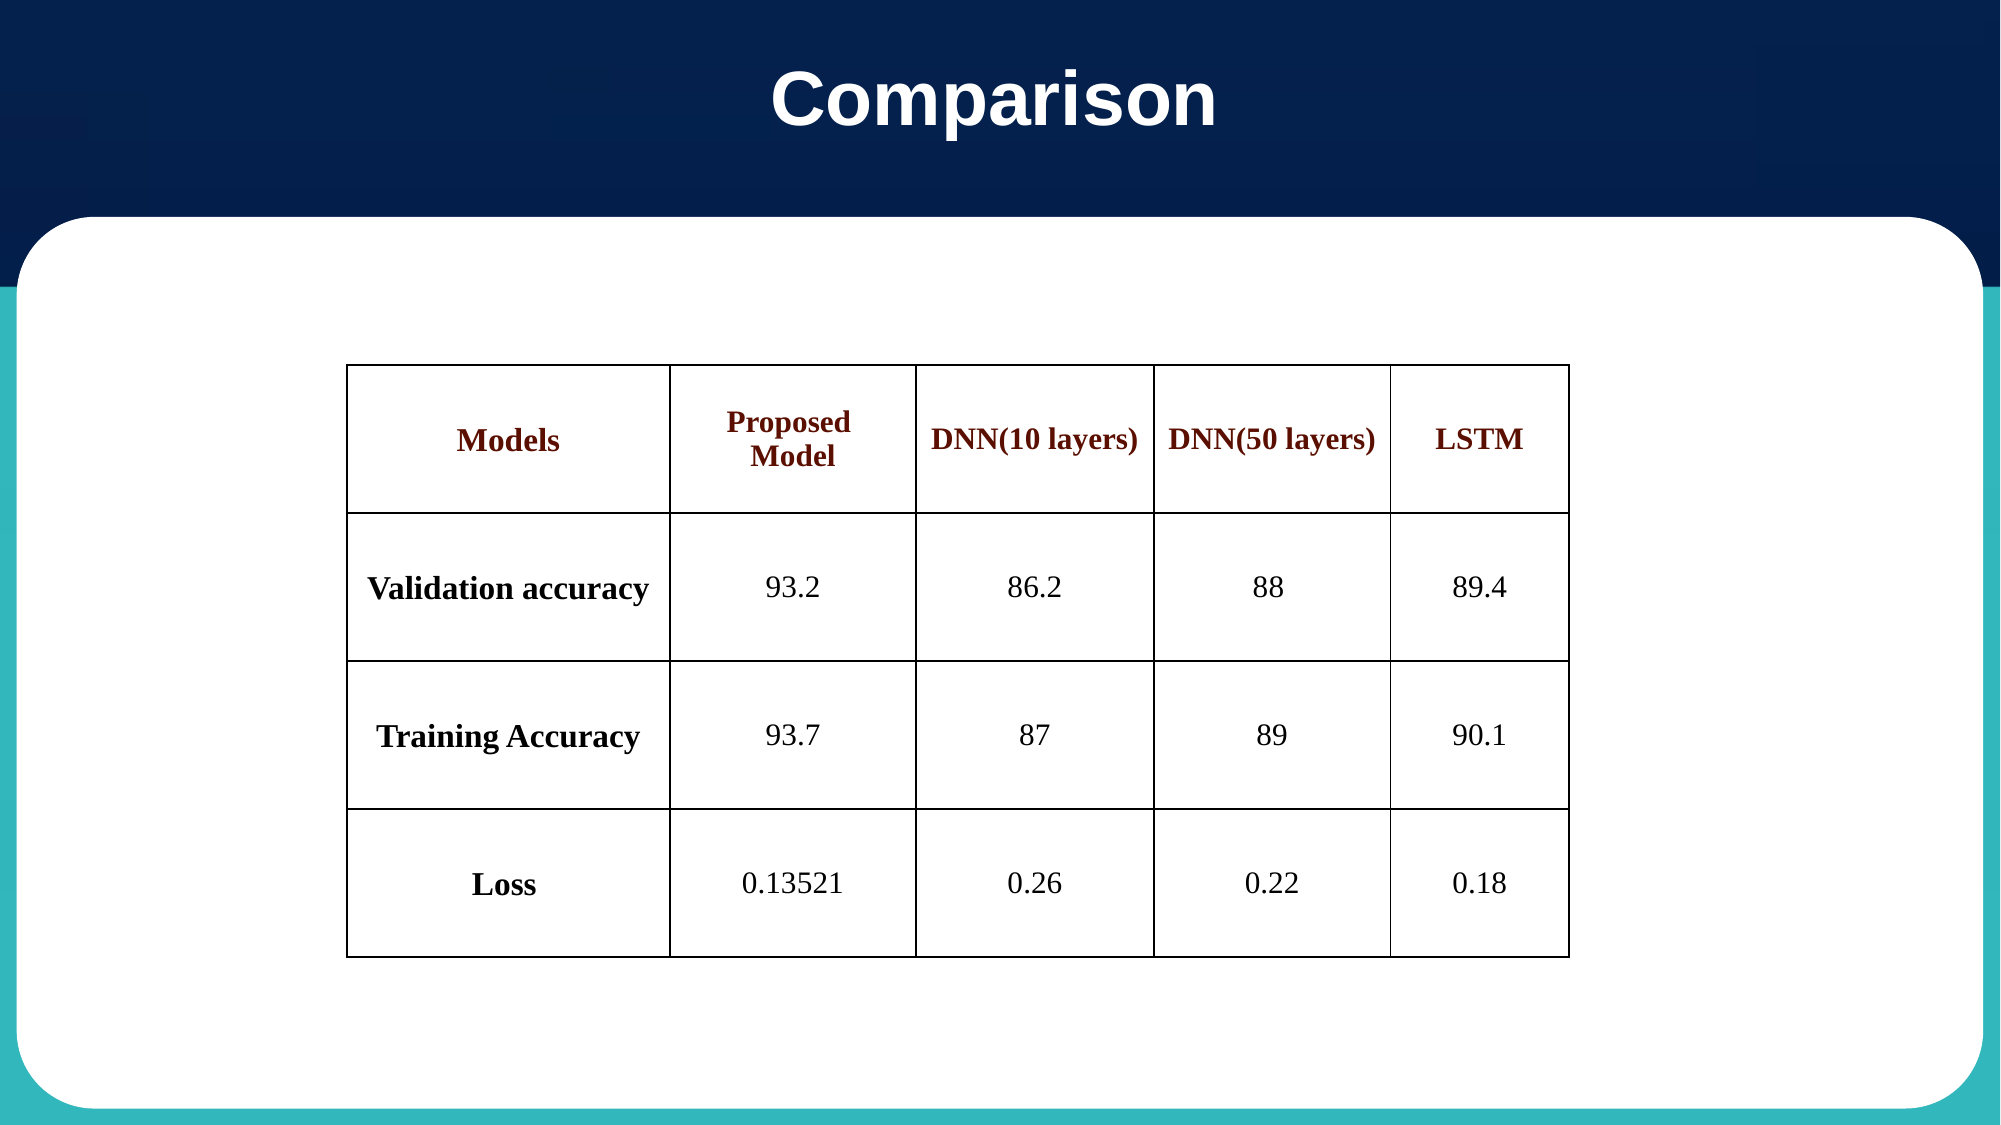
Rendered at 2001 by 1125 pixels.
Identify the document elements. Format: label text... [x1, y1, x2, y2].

table_header DNN(50 layers) [1155, 366, 1390, 512]
table_header Proposed Model [671, 366, 915, 512]
table_cell Validation accuracy [348, 514, 669, 660]
table_cell 86.2 [917, 514, 1153, 660]
picture [0, 0, 2001, 1125]
table_cell 89.4 [1391, 514, 1568, 660]
table_header DNN(10 layers) [917, 366, 1153, 512]
text_box [16, 216, 1984, 1109]
table_cell 0.13521 [671, 810, 915, 956]
table_cell 0.18 [1391, 810, 1568, 956]
table_cell 89 [1155, 662, 1390, 808]
table_cell 88 [1155, 514, 1390, 660]
table_header Models [348, 366, 669, 512]
text_box Comparison [33, 26, 1956, 150]
table_cell 90.1 [1391, 662, 1568, 808]
table_cell 87 [917, 662, 1153, 808]
table_cell 93.7 [671, 662, 915, 808]
table_header LSTM [1391, 366, 1568, 512]
table_cell Loss [348, 810, 669, 956]
table_cell 0.26 [917, 810, 1153, 956]
table_cell 0.22 [1155, 810, 1390, 956]
table_cell 93.2 [671, 514, 915, 660]
table_cell Training Accuracy [348, 662, 669, 808]
